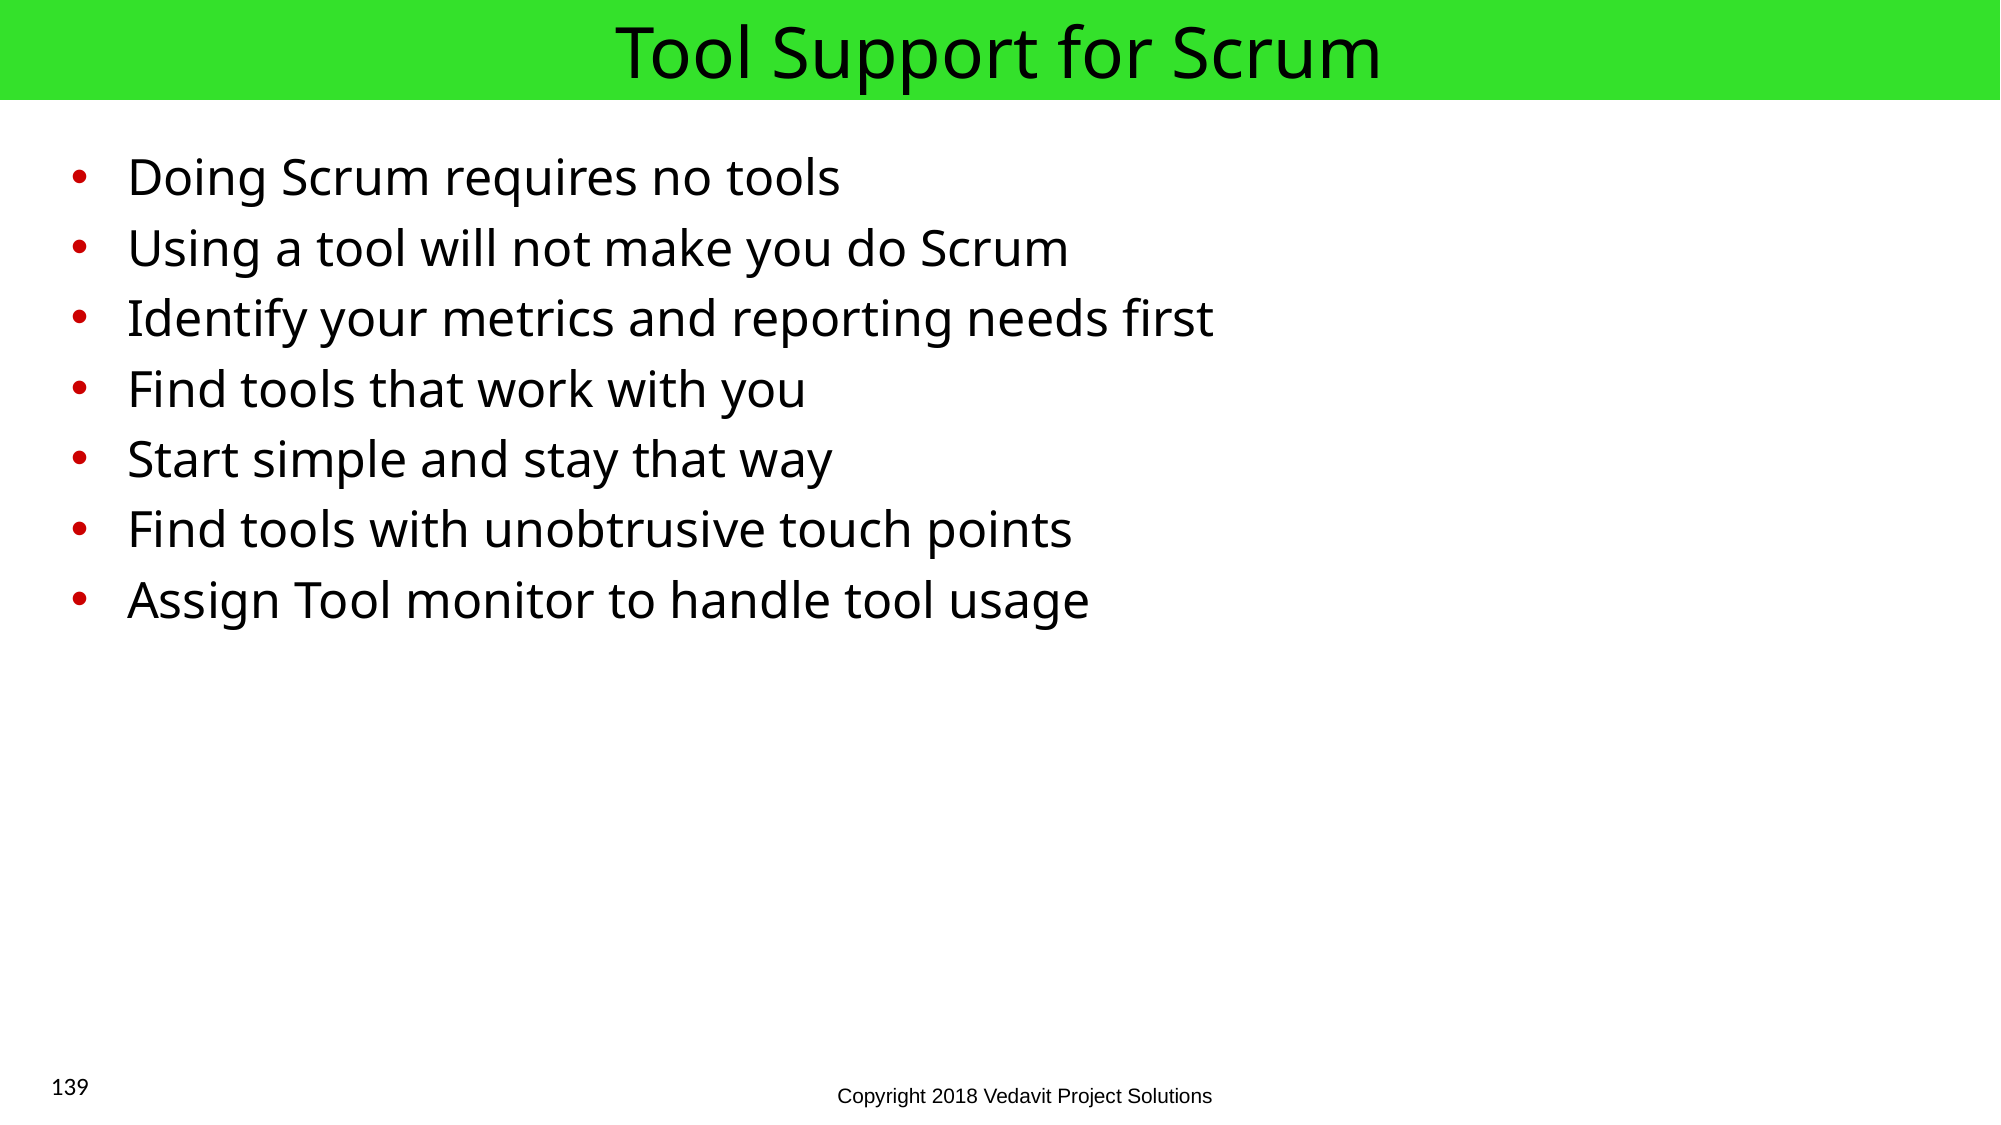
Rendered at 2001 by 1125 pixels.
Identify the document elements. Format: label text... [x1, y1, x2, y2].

slide_number 139 [3, 1055, 137, 1116]
title Tool Support for Scrum [0, 0, 2000, 100]
list Doing Scrum requires no tools Using a tool will not make you do Scrum Identify your metrics and reporting needs first Find tools that work with you Start simple and stay that way Find tools with unobtrusive touch points Assign Tool monitor to handle tool usage [62, 137, 1938, 1013]
